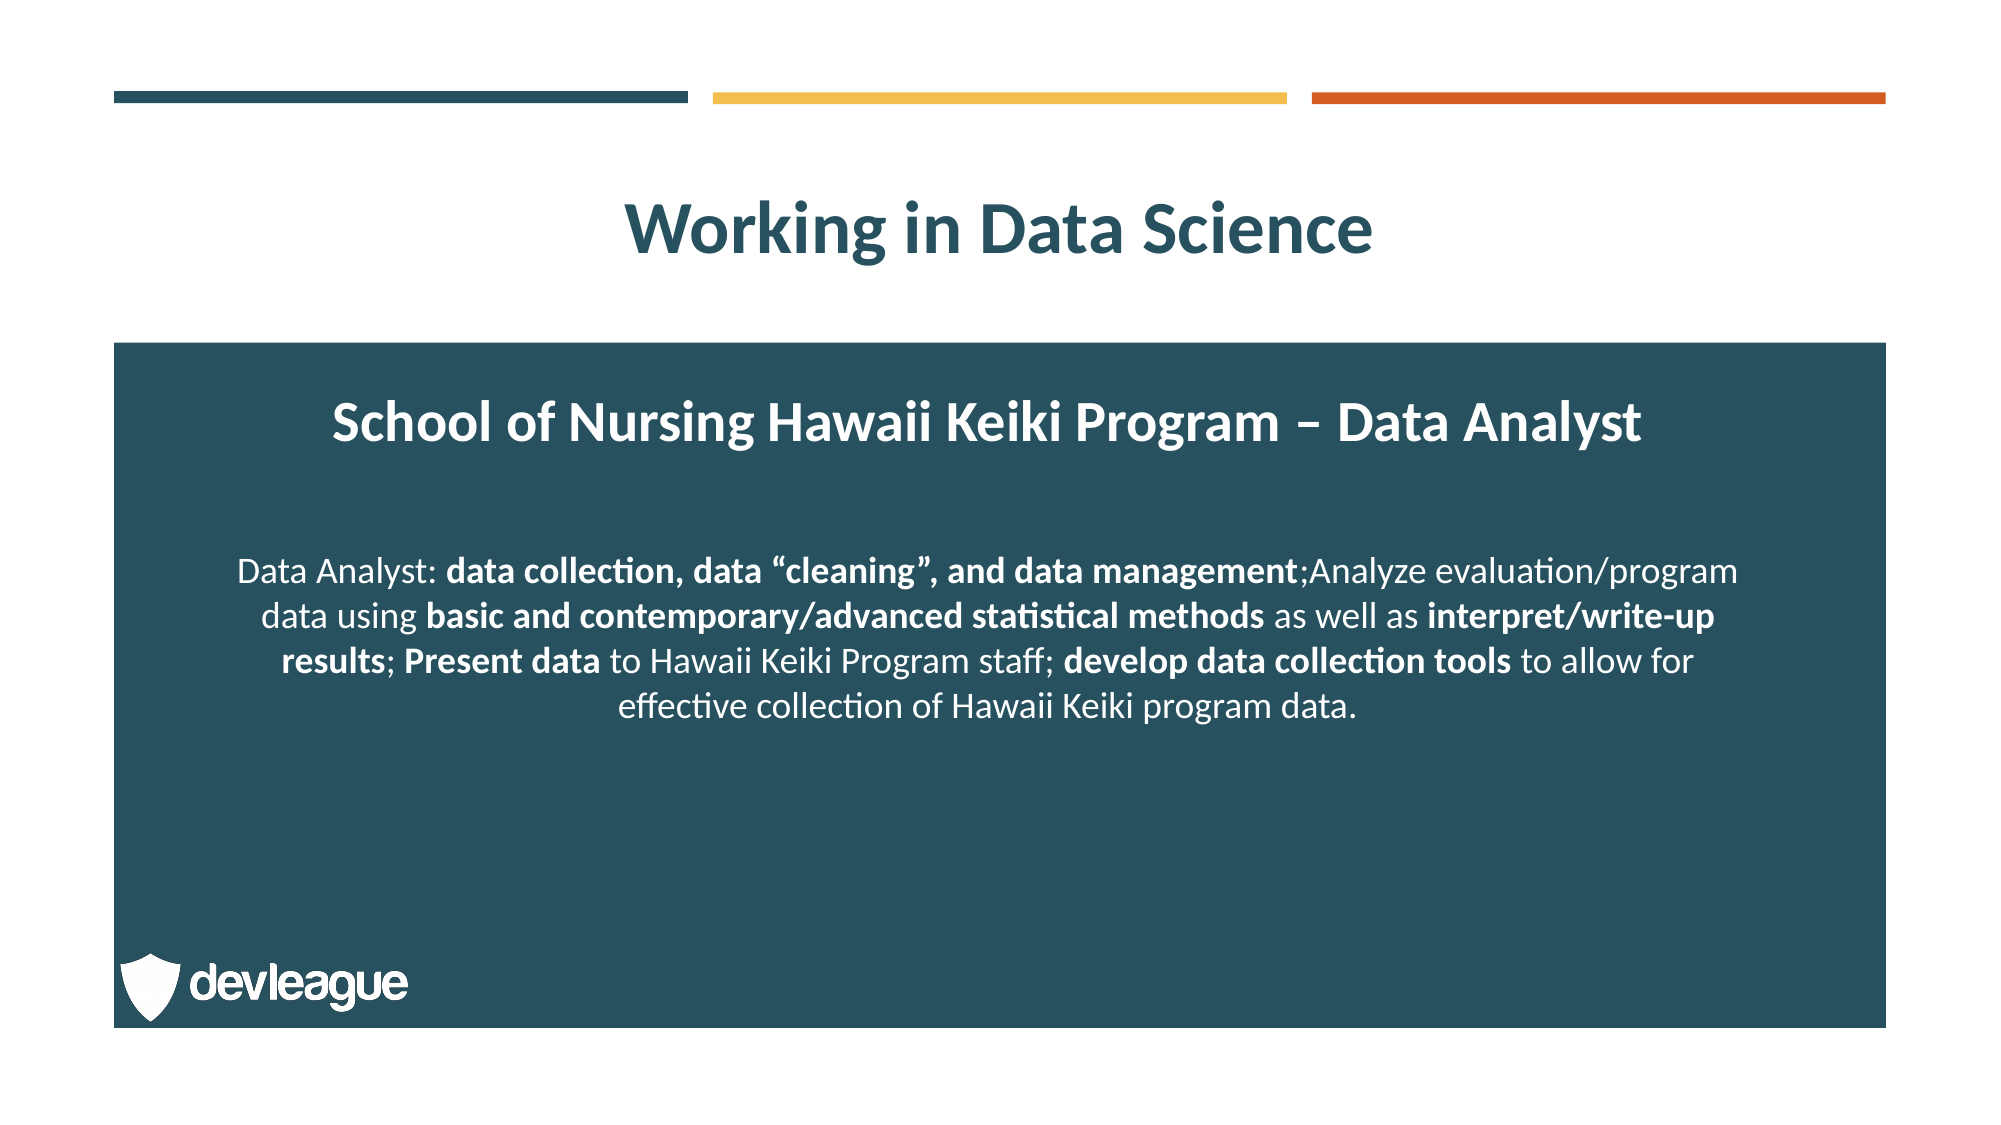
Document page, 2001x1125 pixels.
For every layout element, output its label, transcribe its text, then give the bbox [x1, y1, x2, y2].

text_box School of Nursing Hawaii Keiki Program – Data Analyst [140, 376, 1836, 461]
text_box [712, 91, 1288, 105]
text_box Working in Data Science [114, 171, 1886, 276]
text_box [113, 342, 1887, 1029]
text_box Data Analyst: data collection, data “cleaning”, and data management;Analyze evaluation/program data using basic and contemporary/advanced statistical methods as well as interpret/write-up results; Present data to Hawaii Keiki Program staff; develop data collection tools to allow for effective collection of Hawaii Keiki program data. [199, 514, 1777, 757]
text_box [1311, 91, 1887, 105]
picture [120, 953, 412, 1022]
text_box [113, 90, 689, 104]
